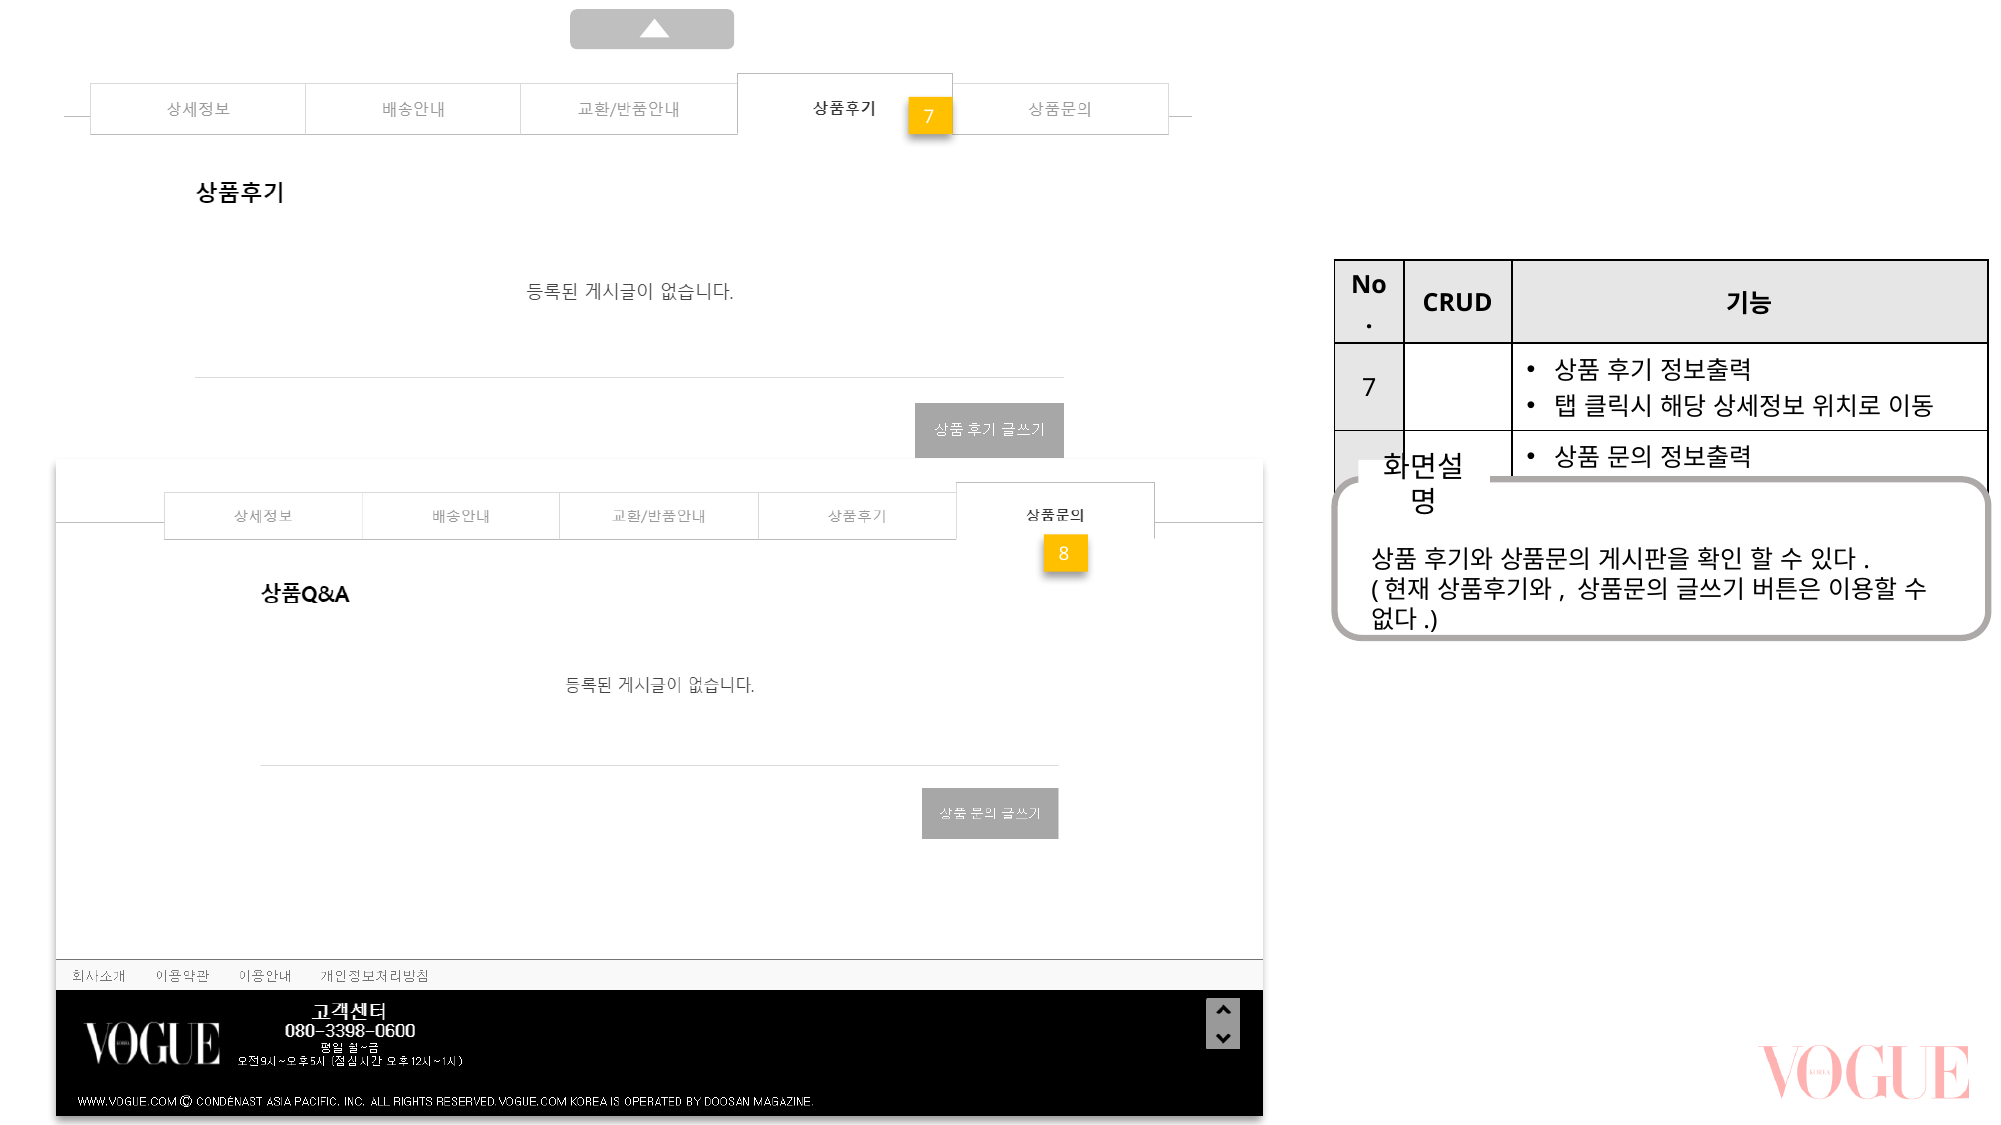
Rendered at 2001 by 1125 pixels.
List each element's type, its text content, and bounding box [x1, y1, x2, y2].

table_cell 상품 후기 정보출력 탭 클릭시 해당 상세정보 위치로 이동 [1513, 344, 1987, 430]
picture [1755, 1043, 1971, 1100]
text_box 화면설명 [1357, 459, 1491, 508]
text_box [570, 9, 735, 50]
table_header No. [1335, 261, 1403, 342]
table_cell 7 [1335, 344, 1403, 430]
table_cell 상품 문의 정보출력 탭 클릭시 해당 상세정보 위치로 이동 [1513, 431, 1987, 492]
text_box 상품 후기와 상품문의 게시판을 확인 할 수 있다. (현재 상품후기와, 상품문의 글쓰기 버튼은 이용할 수 없다.) [1356, 535, 1978, 641]
table_header 기능 [1513, 261, 1987, 342]
picture [56, 24, 1263, 1116]
table_cell 8 [1335, 431, 1403, 494]
text_box [1333, 478, 1990, 639]
table_cell [1405, 431, 1511, 478]
table_header CRUD [1405, 261, 1511, 342]
table_cell [1405, 344, 1511, 430]
